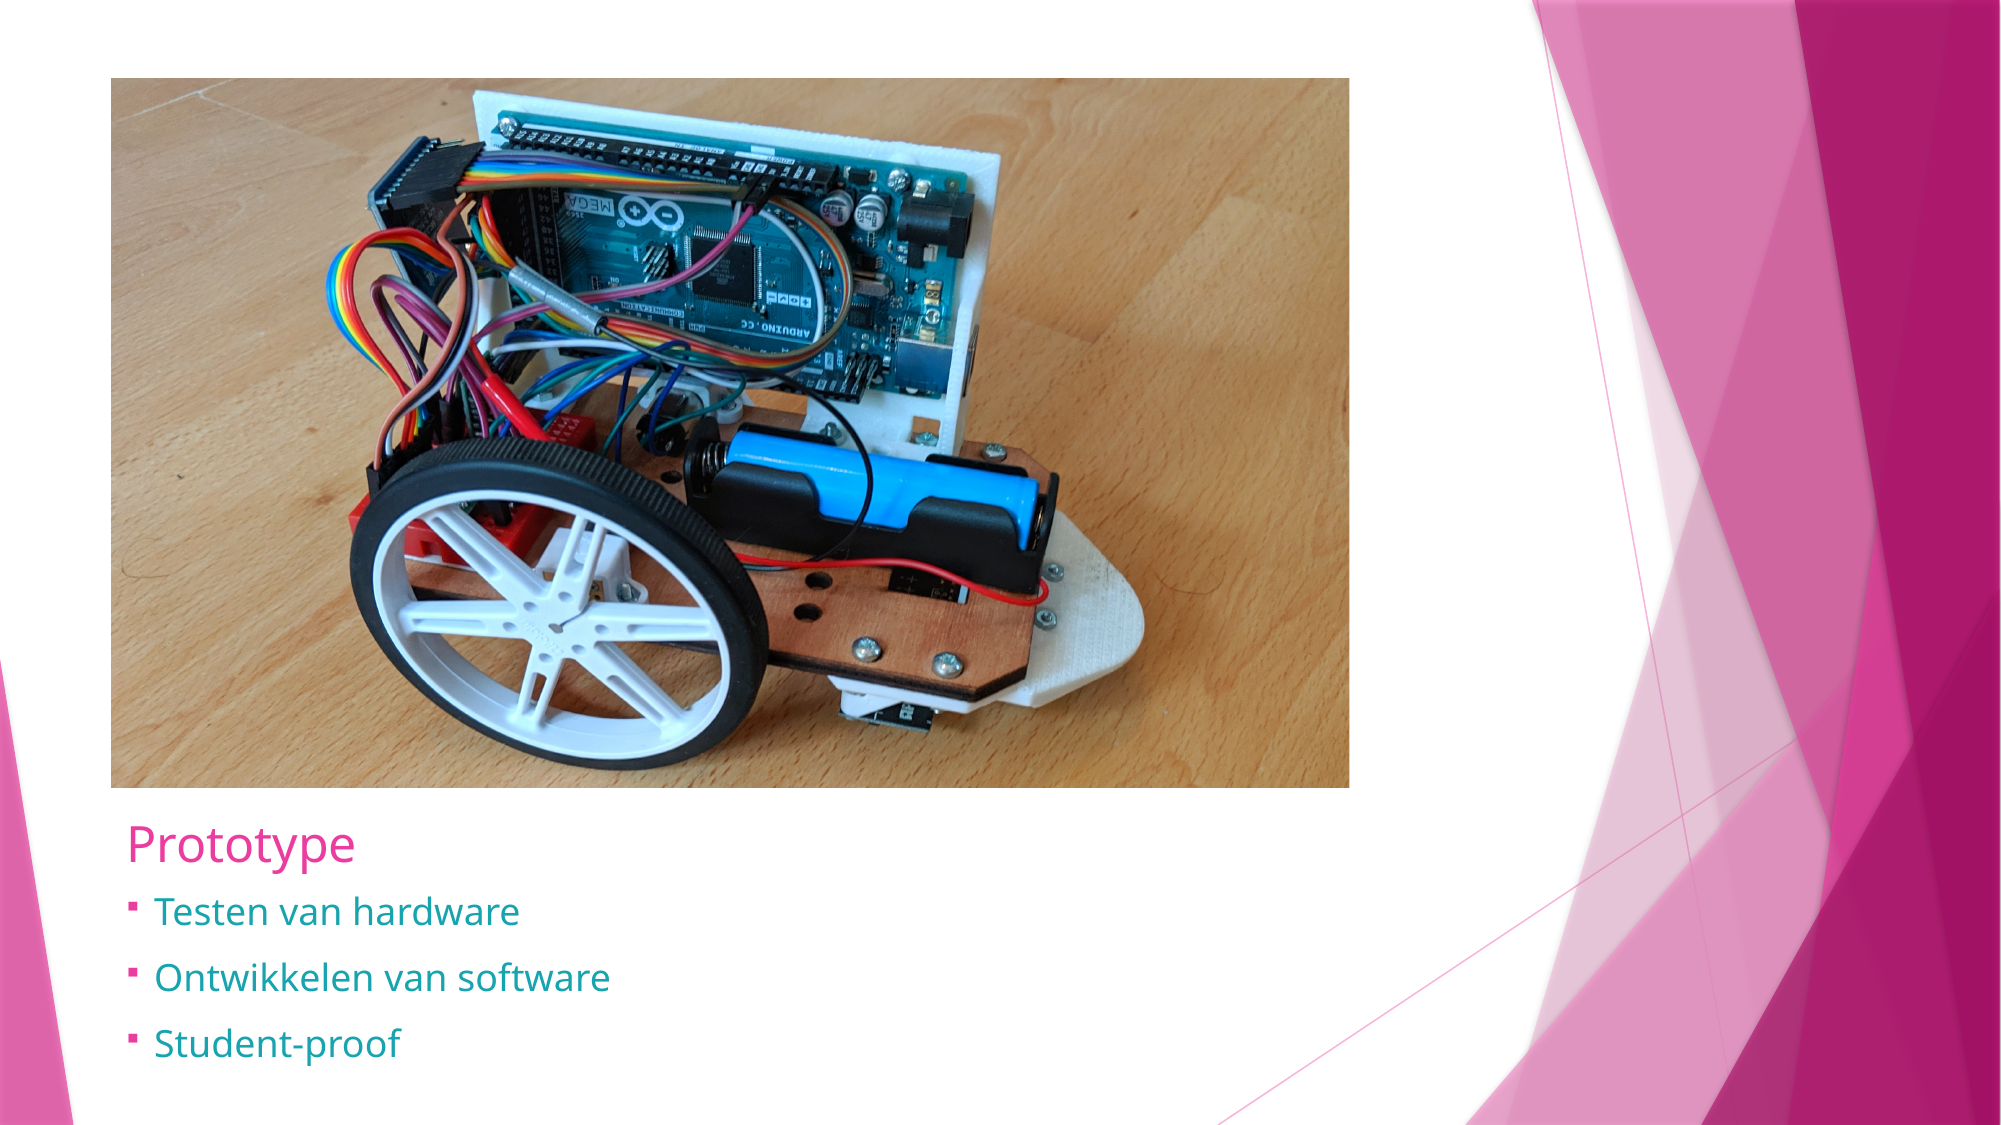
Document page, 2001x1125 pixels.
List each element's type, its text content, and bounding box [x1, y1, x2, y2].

picture [110, 78, 1350, 788]
list Testen van hardware Ontwikkelen van software Student-proof [111, 880, 1153, 1079]
title Prototype [111, 787, 1522, 881]
